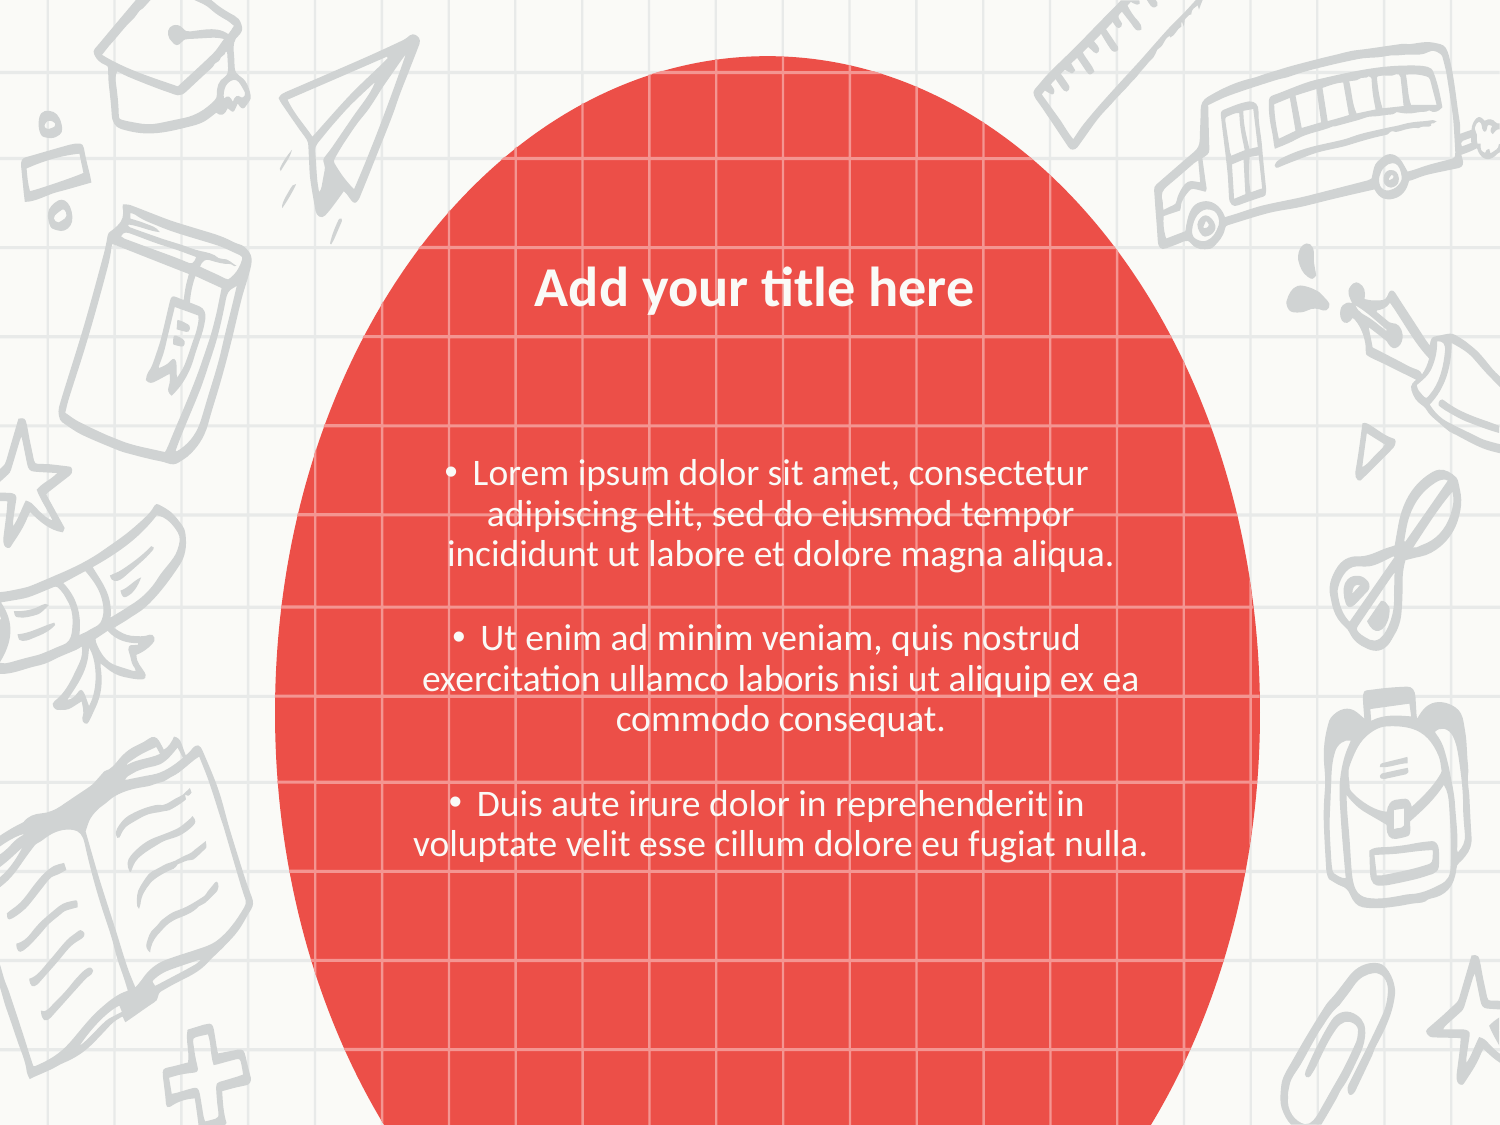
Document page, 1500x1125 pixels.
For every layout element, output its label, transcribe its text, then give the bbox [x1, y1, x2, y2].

title Add your title here [436, 165, 1073, 413]
list Lorem ipsum dolor sit amet, consectetur adipiscing elit, sed do eiusmod tempor incididunt ut labore et dolore magna aliqua. Ut enim ad minim veniam, quis nostrud exercitation ullamco laboris nisi ut aliquip ex ea commodo consequat. Duis aute irure dolor in reprehenderit in voluptate velit esse cillum dolore eu fugiat nulla. [381, 438, 1153, 1032]
